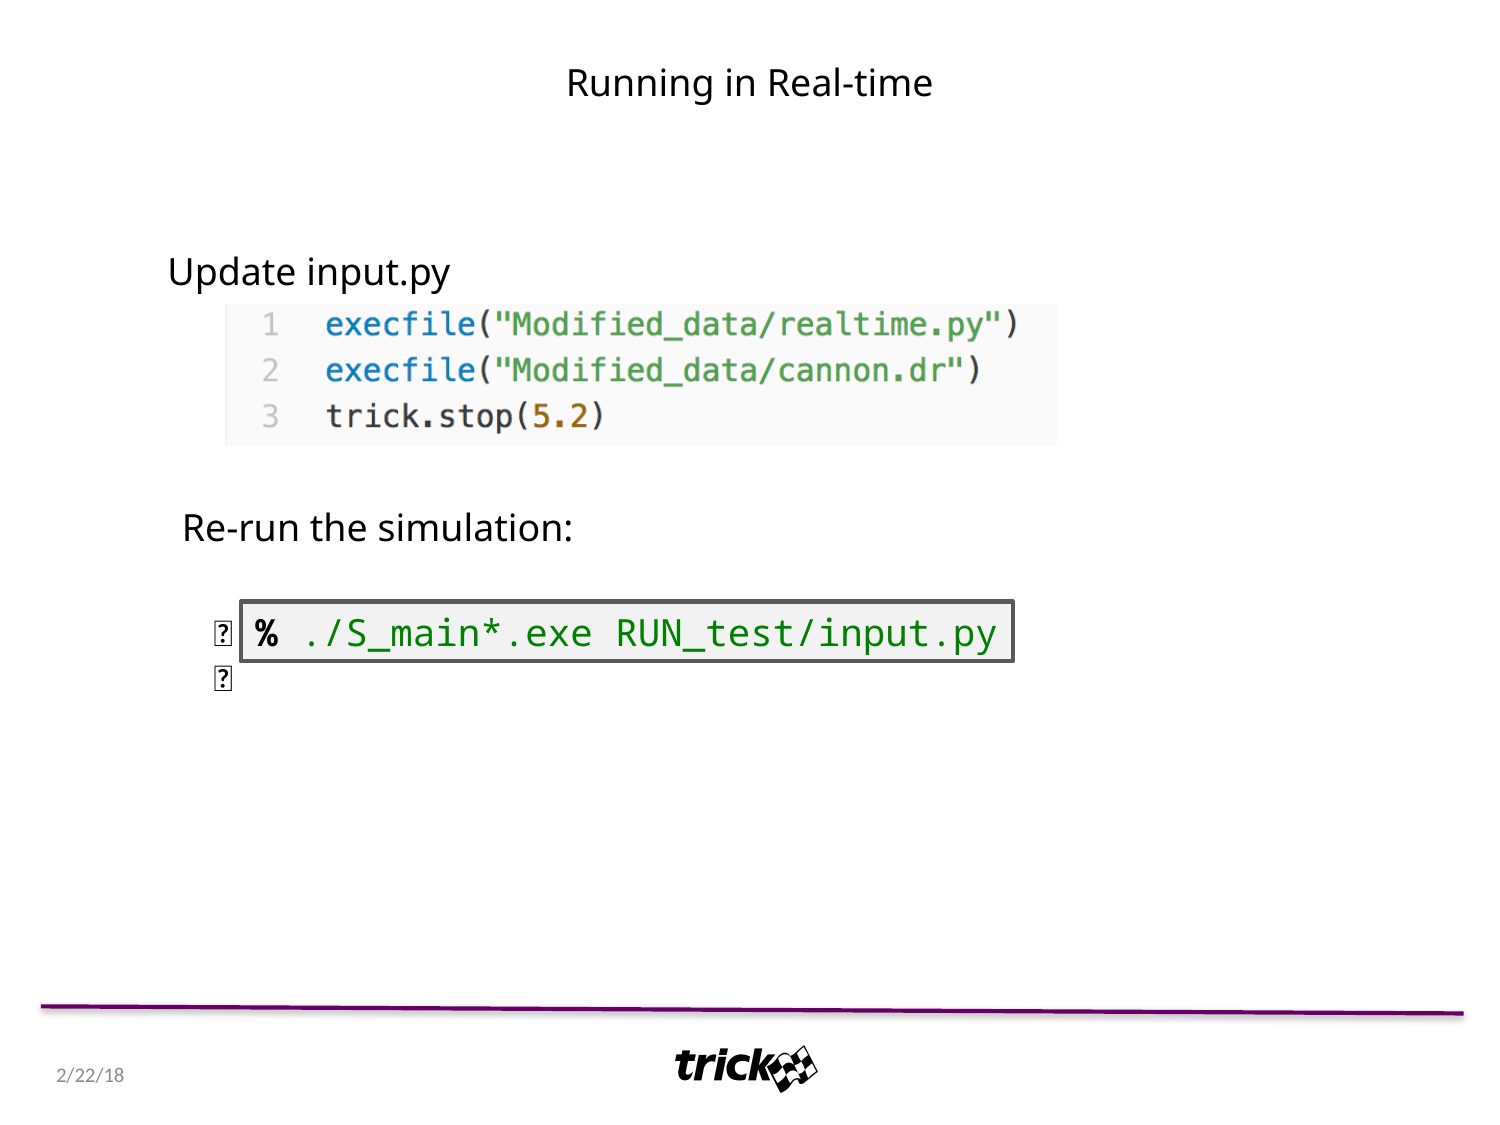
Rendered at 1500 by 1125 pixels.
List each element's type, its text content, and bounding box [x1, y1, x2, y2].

text_box Update input.py [152, 240, 466, 301]
text_box 👉 [199, 601, 268, 707]
picture [224, 303, 1057, 447]
text_box % ./S_main*.exe RUN_test/input.py [268, 601, 1013, 662]
picture [675, 1045, 818, 1093]
text_box Running in Real-time [0, 51, 1500, 112]
text_box Re-run the simulation: [167, 496, 589, 557]
